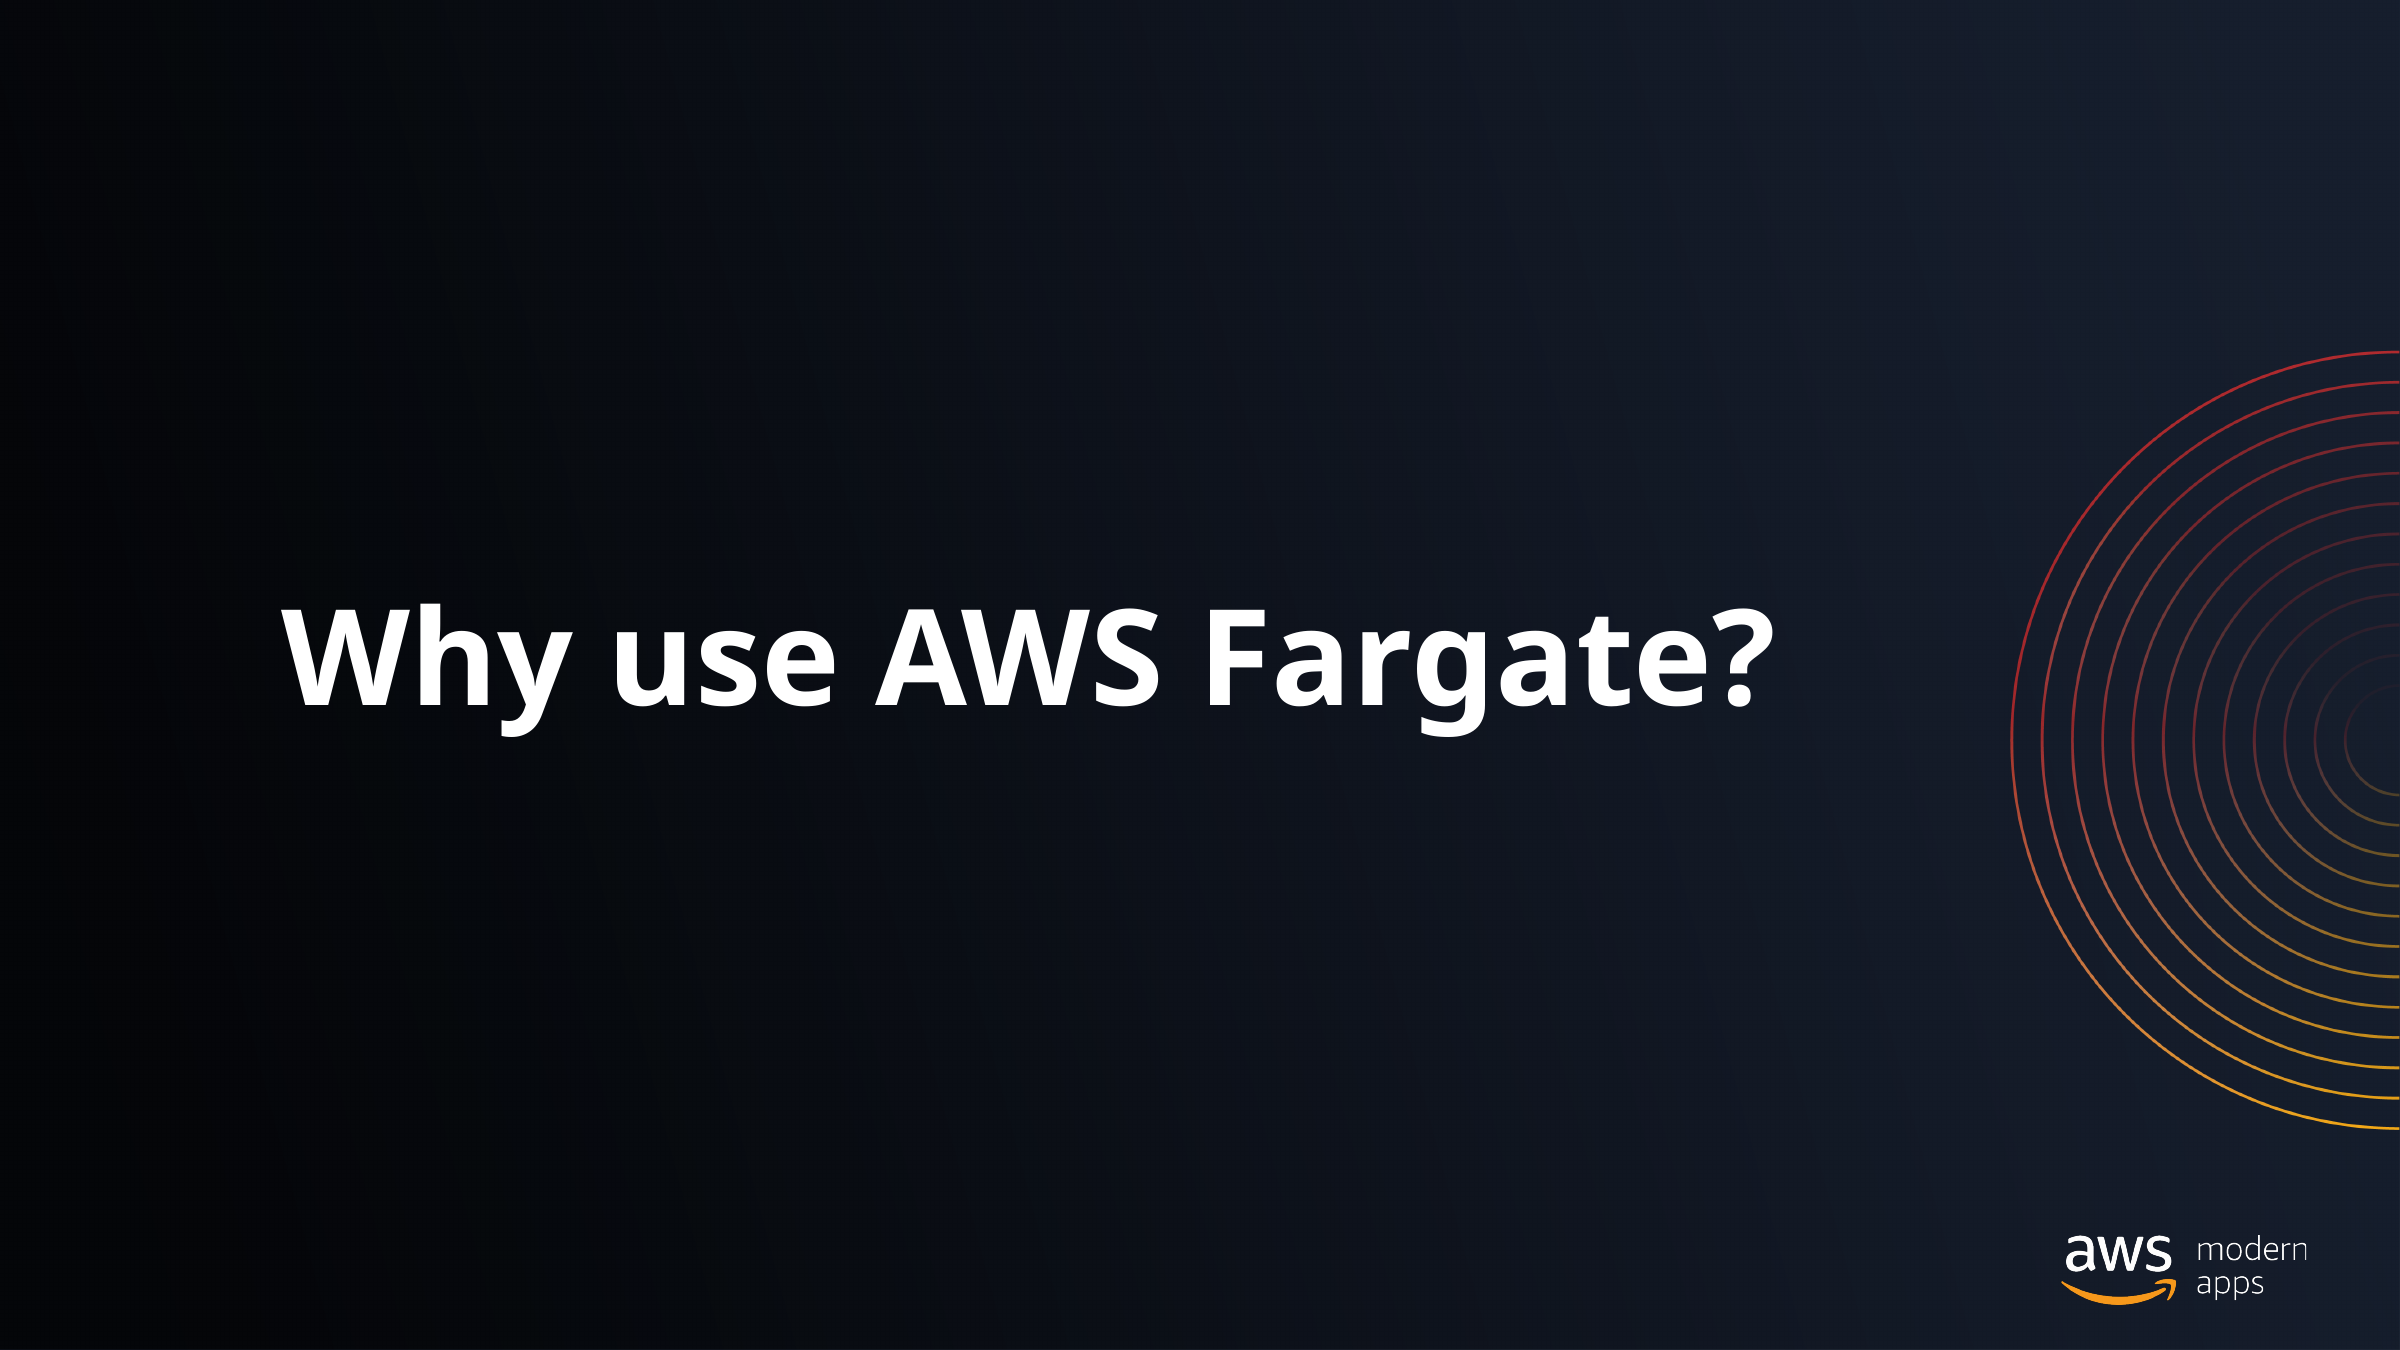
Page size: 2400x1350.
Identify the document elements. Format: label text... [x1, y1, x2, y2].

picture [0, 0, 2400, 1350]
title Why use AWS Fargate? [266, 530, 2307, 775]
